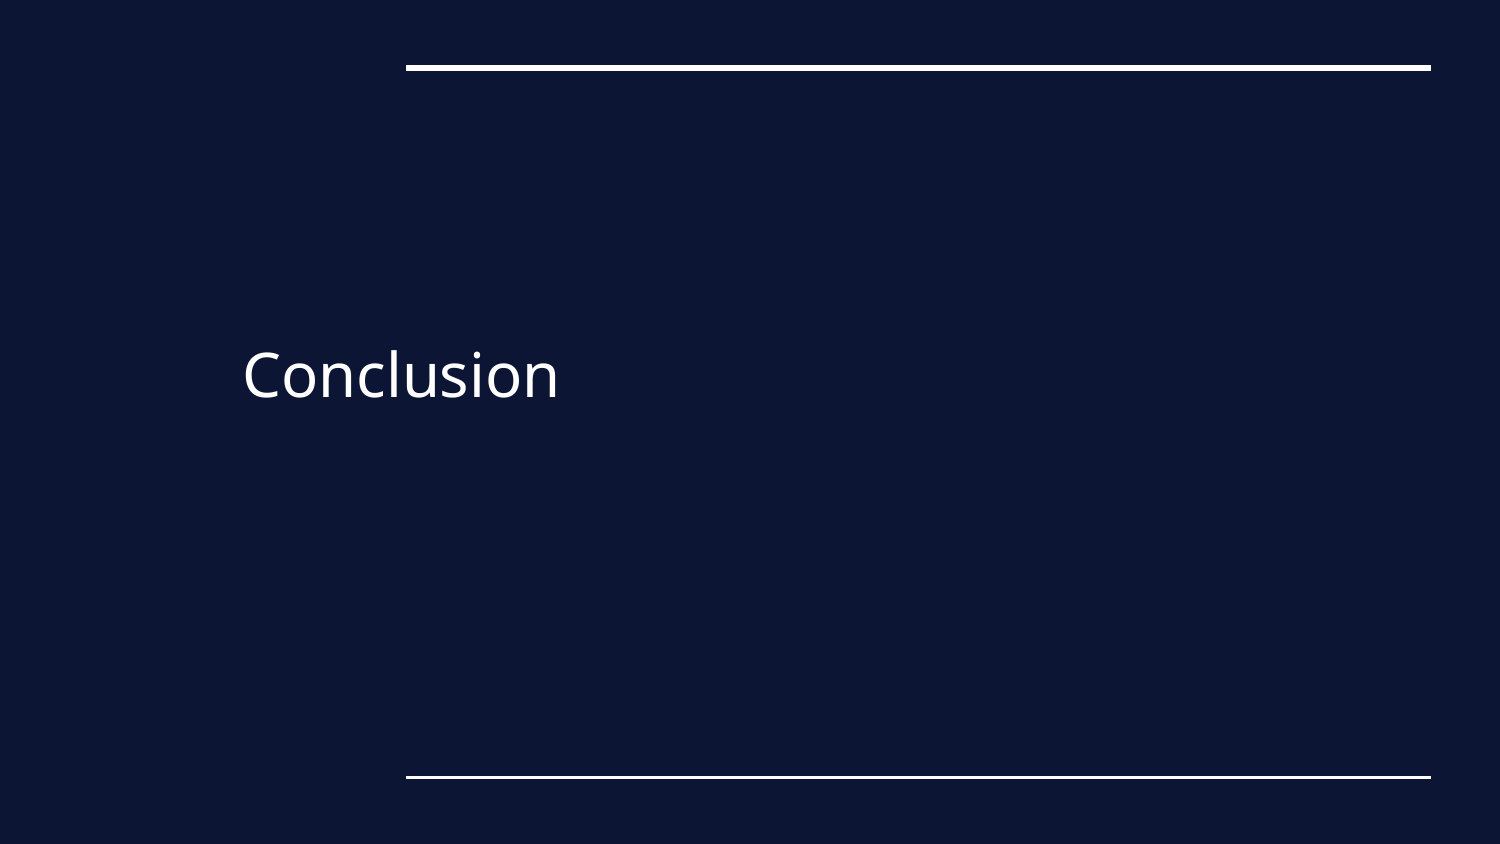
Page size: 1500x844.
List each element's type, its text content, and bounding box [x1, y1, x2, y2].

title Conclusion [228, 320, 1331, 425]
